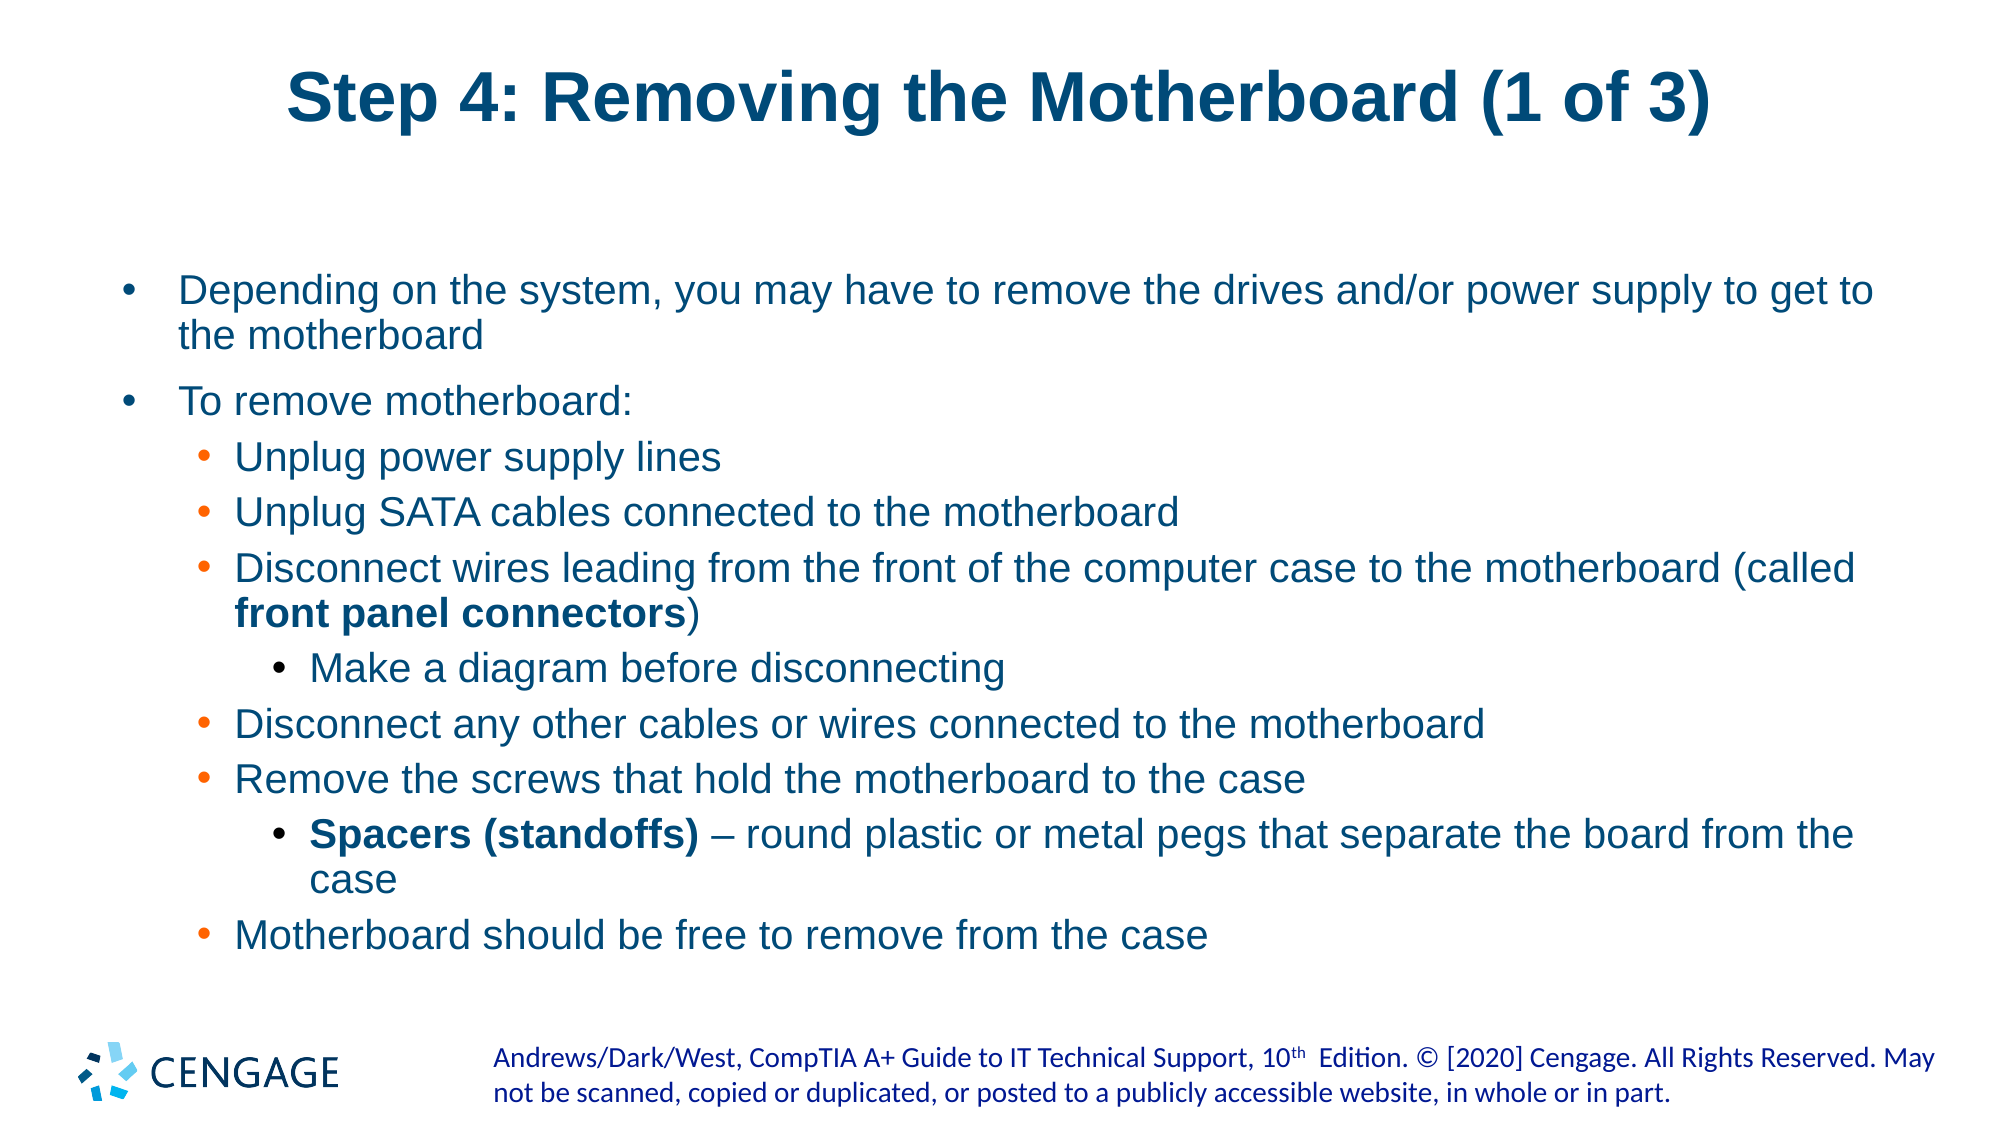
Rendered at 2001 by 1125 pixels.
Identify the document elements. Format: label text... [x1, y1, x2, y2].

list Depending on the system, you may have to remove the drives and/or power supply to get to the motherboard To remove motherboard: Unplug power supply lines Unplug SATA cables connected to the motherboard Disconnect wires leading from the front of the computer case to the motherboard (called front panel connectors) Make a diagram before disconnecting Disconnect any other cables or wires connected to the motherboard Remove the screws that hold the motherboard to the case Spacers (standoffs) – round plastic or metal pegs that separate the board from the case Motherboard should be free to remove from the case [121, 268, 1880, 990]
title Step 4: Removing the Motherboard (1 of 3) [137, 59, 1863, 171]
picture [78, 1042, 338, 1101]
